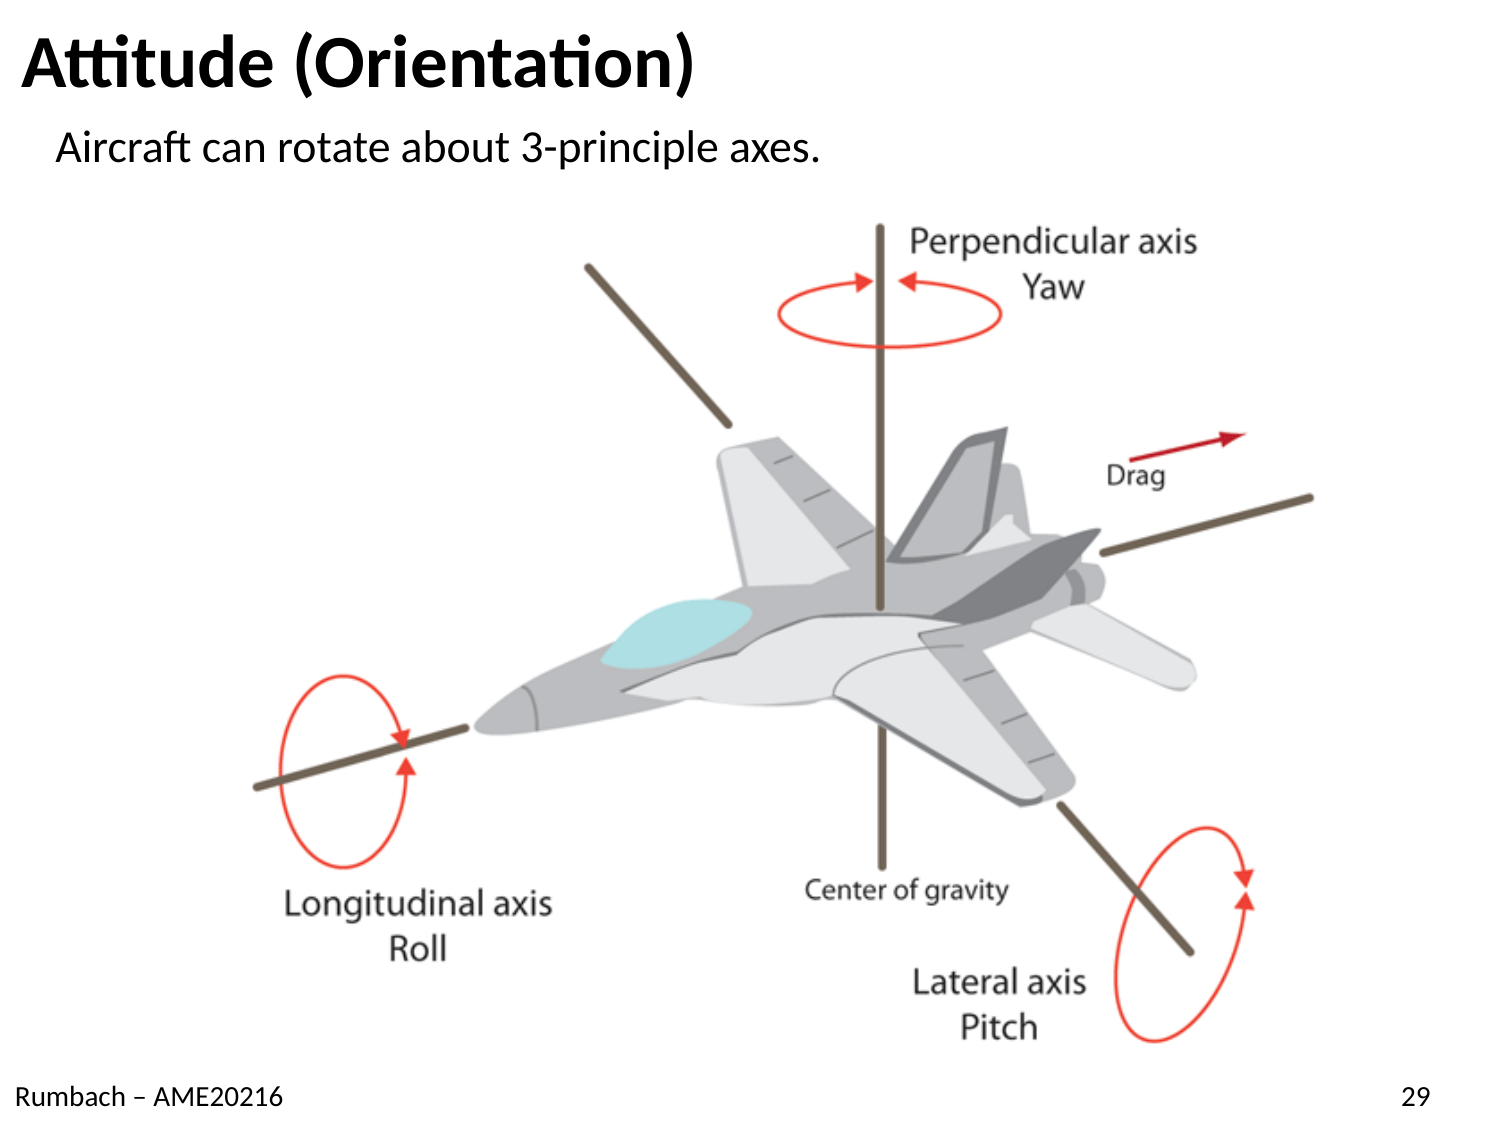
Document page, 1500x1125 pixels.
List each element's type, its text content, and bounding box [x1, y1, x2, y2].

text_box Attitude (Orientation) [6, 5, 713, 111]
picture [252, 210, 1316, 1057]
text_box Aircraft can rotate about 3-principle axes. [40, 109, 837, 179]
